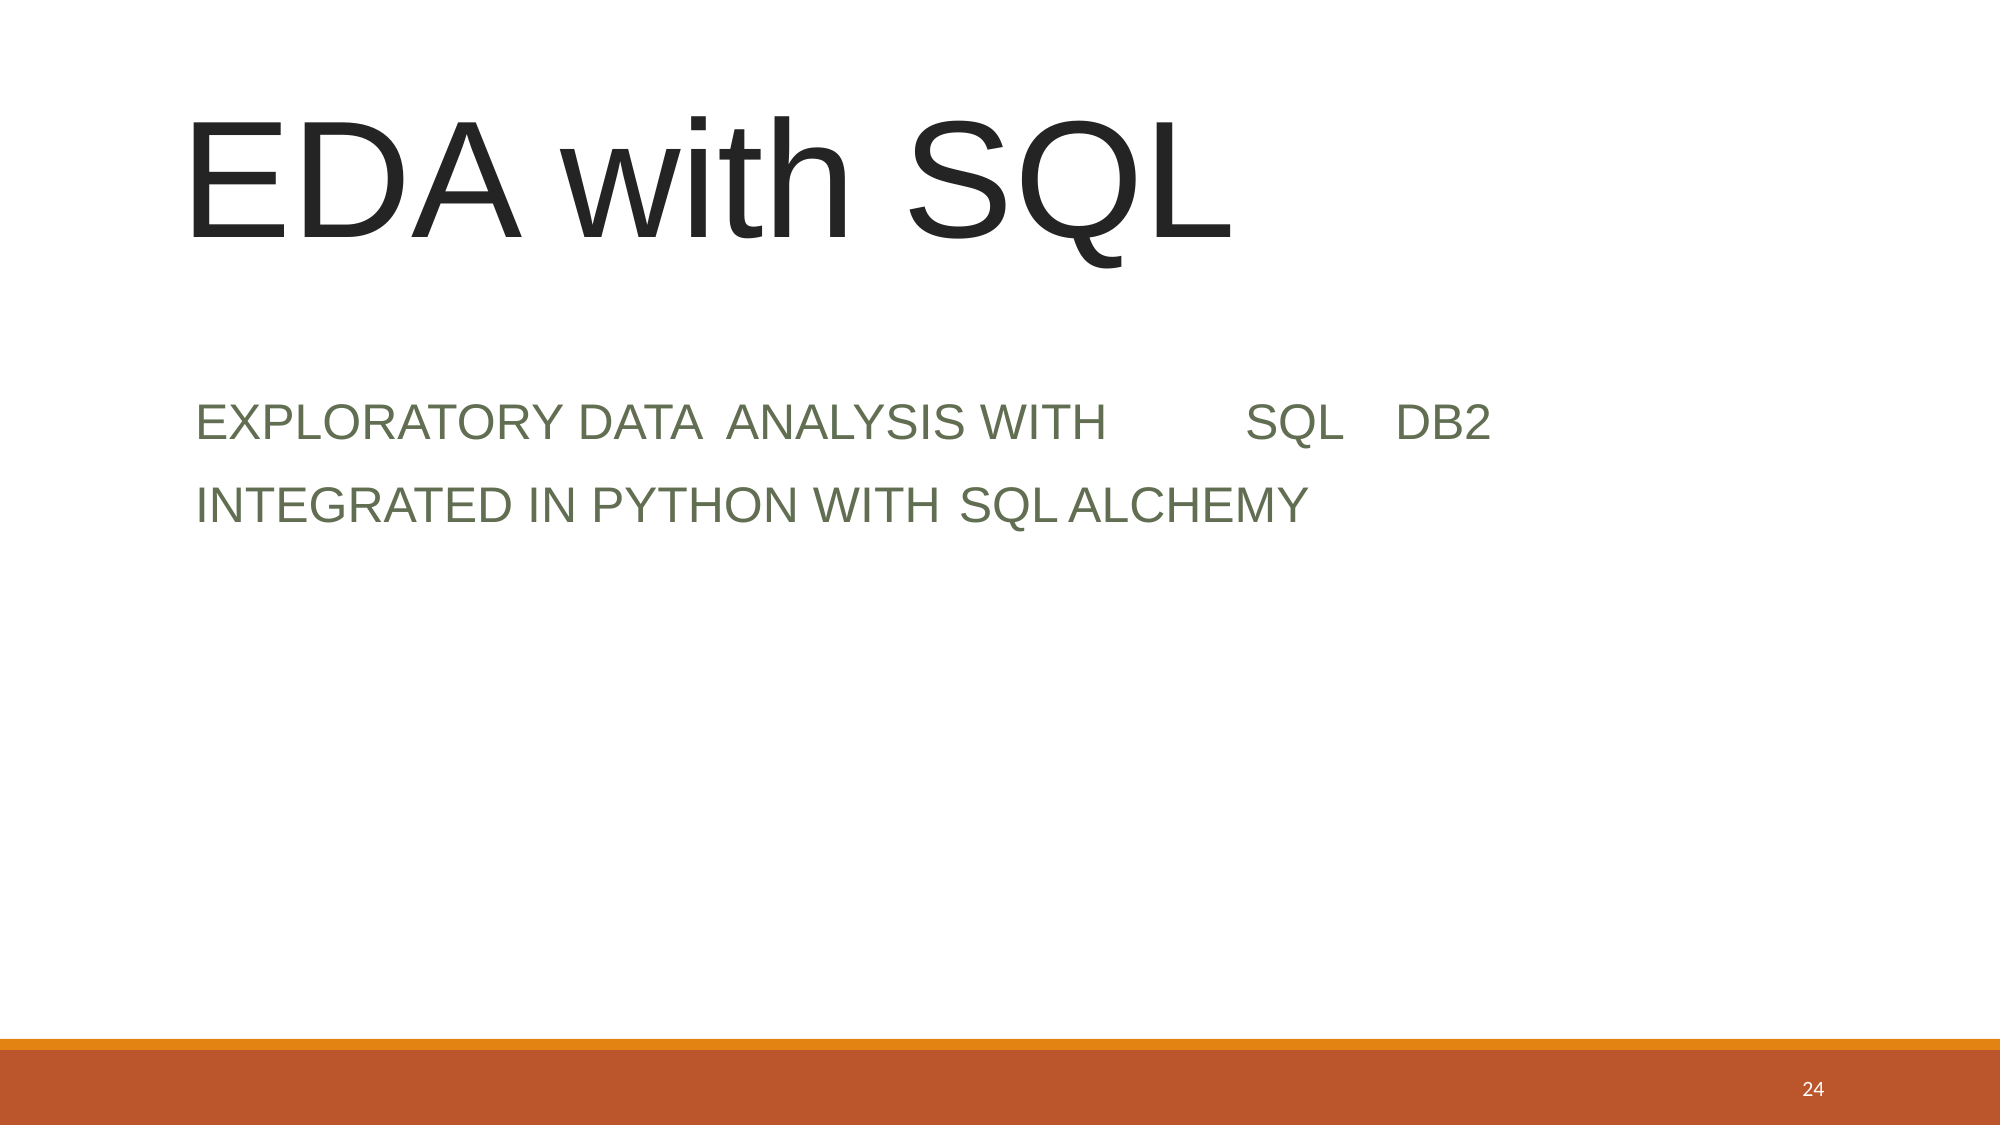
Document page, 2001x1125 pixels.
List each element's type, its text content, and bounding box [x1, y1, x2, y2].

text_box EDA with SQL [178, 68, 1569, 273]
slide_number 24 [1796, 1077, 1832, 1104]
text_box EXPLORATORY DATA ANALYSIS WITH SQL DB2 INTEGRATED IN PYTHON WITH SQL ALCHEMY [192, 363, 1741, 864]
